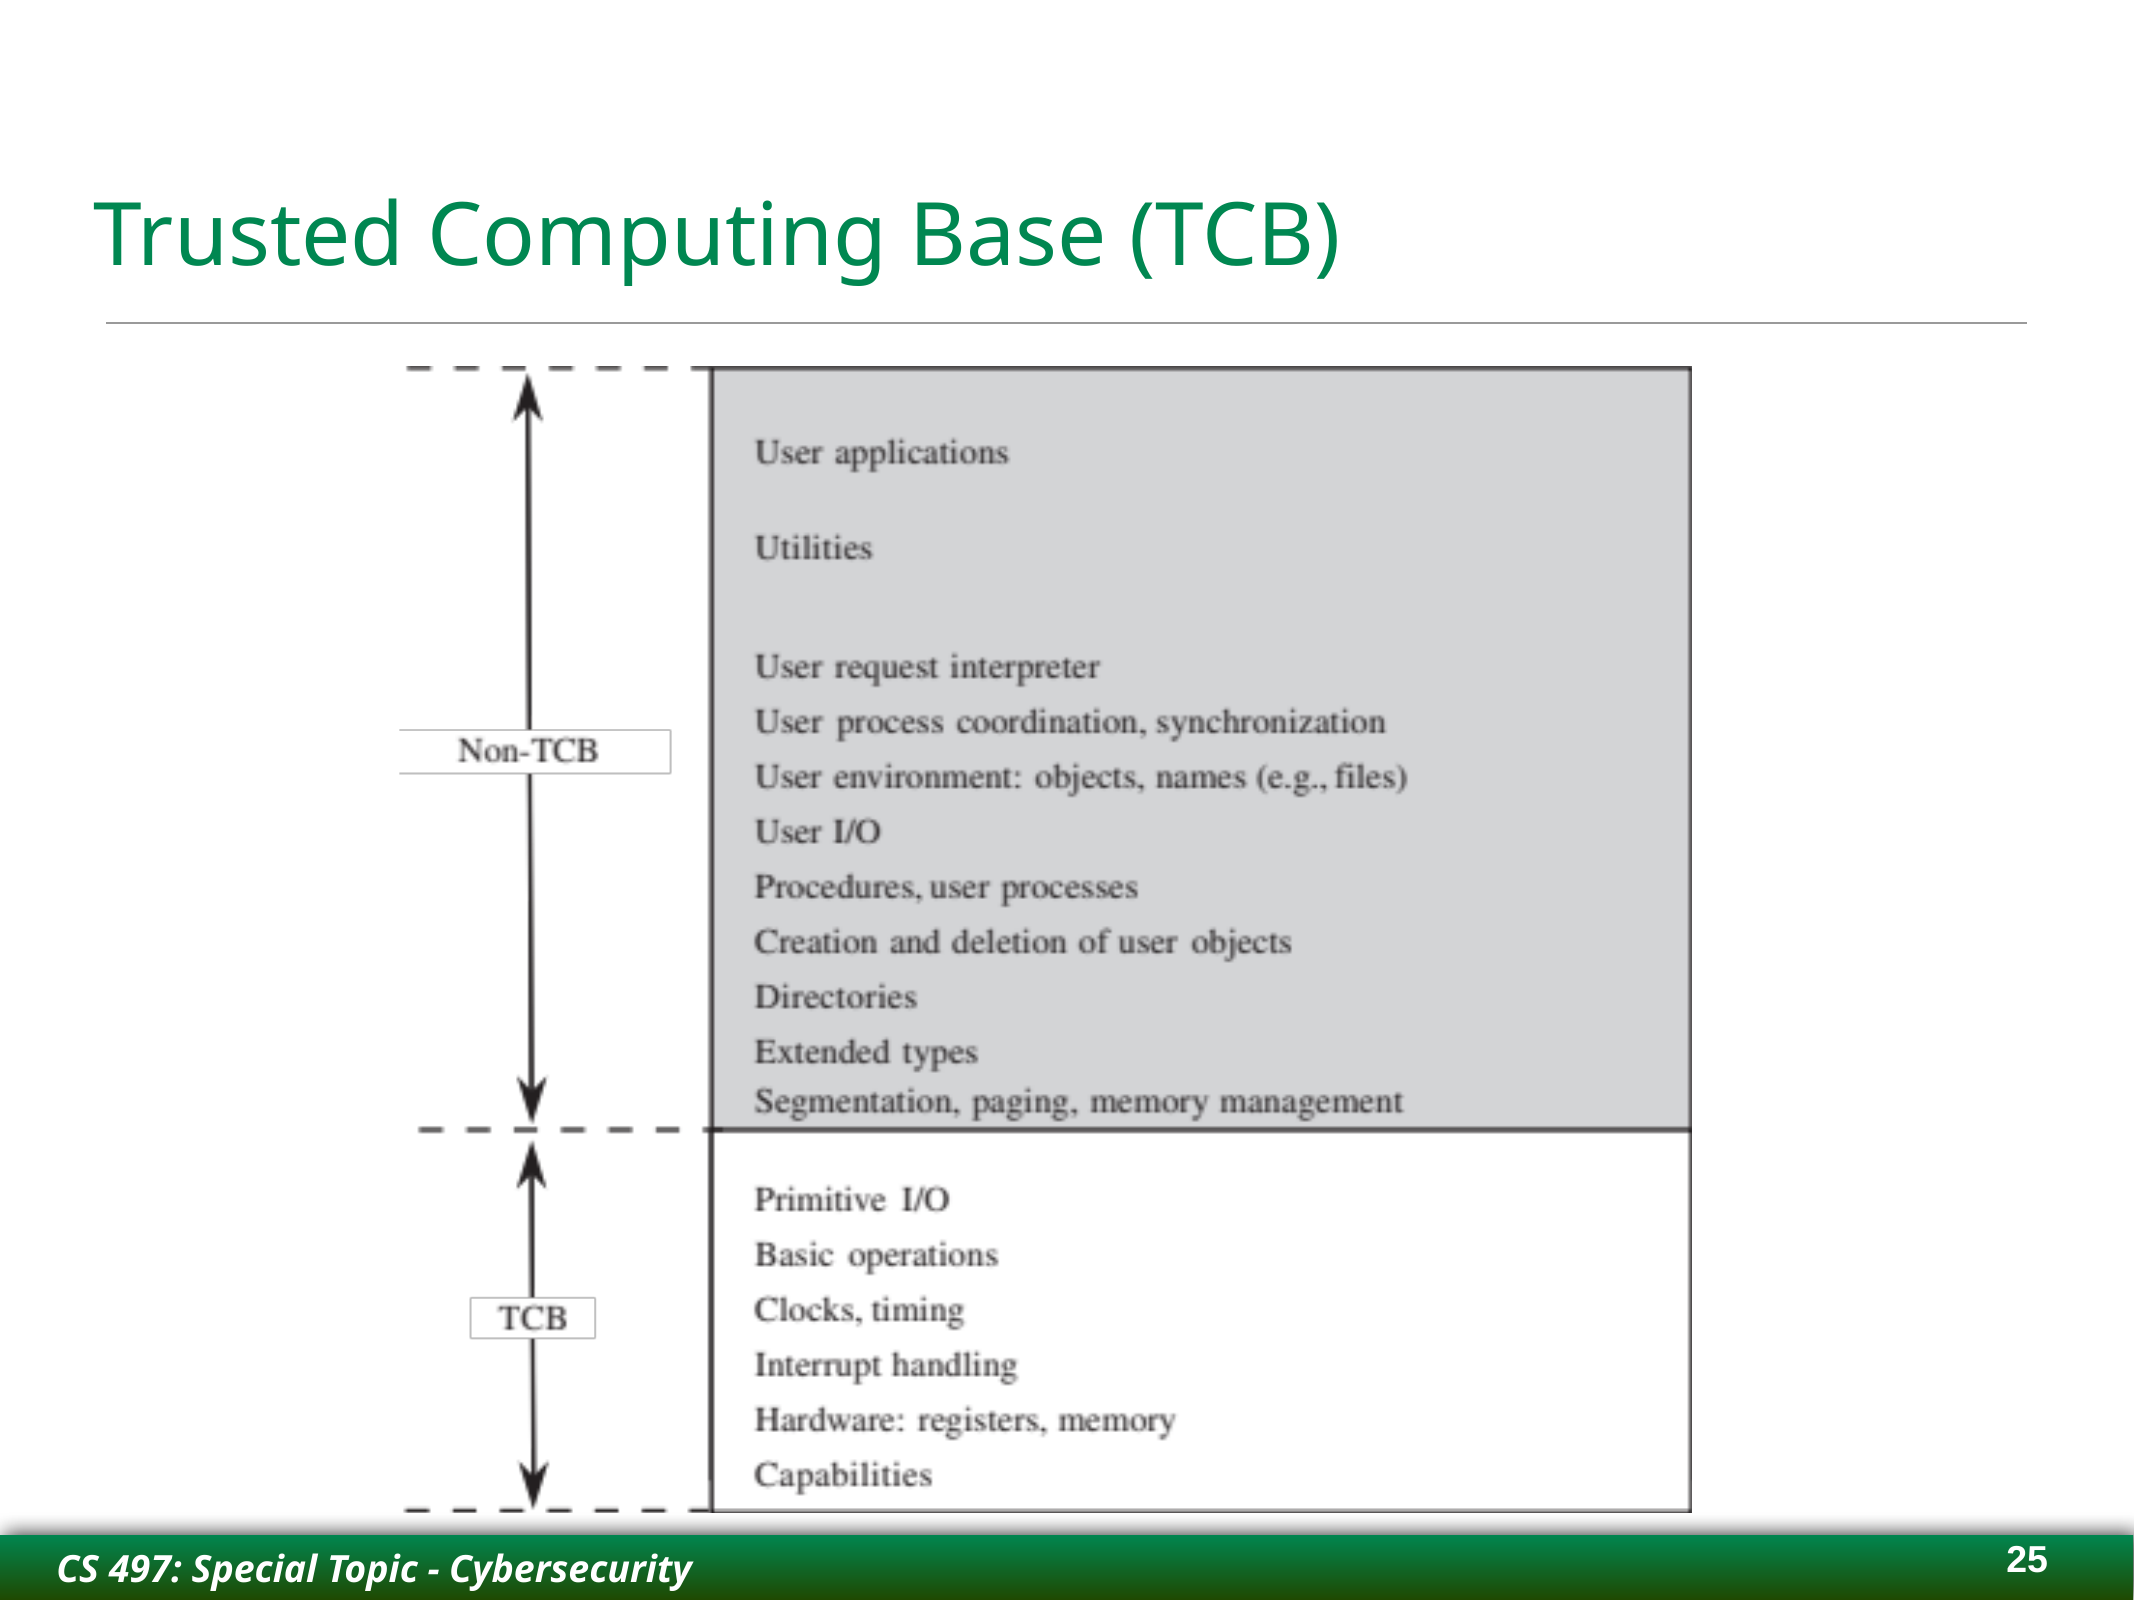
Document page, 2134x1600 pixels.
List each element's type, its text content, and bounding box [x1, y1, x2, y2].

slide_number 25 [2001, 1534, 2049, 1582]
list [399, 355, 1693, 1530]
title Trusted Computing Base (TCB) [93, 53, 2041, 284]
